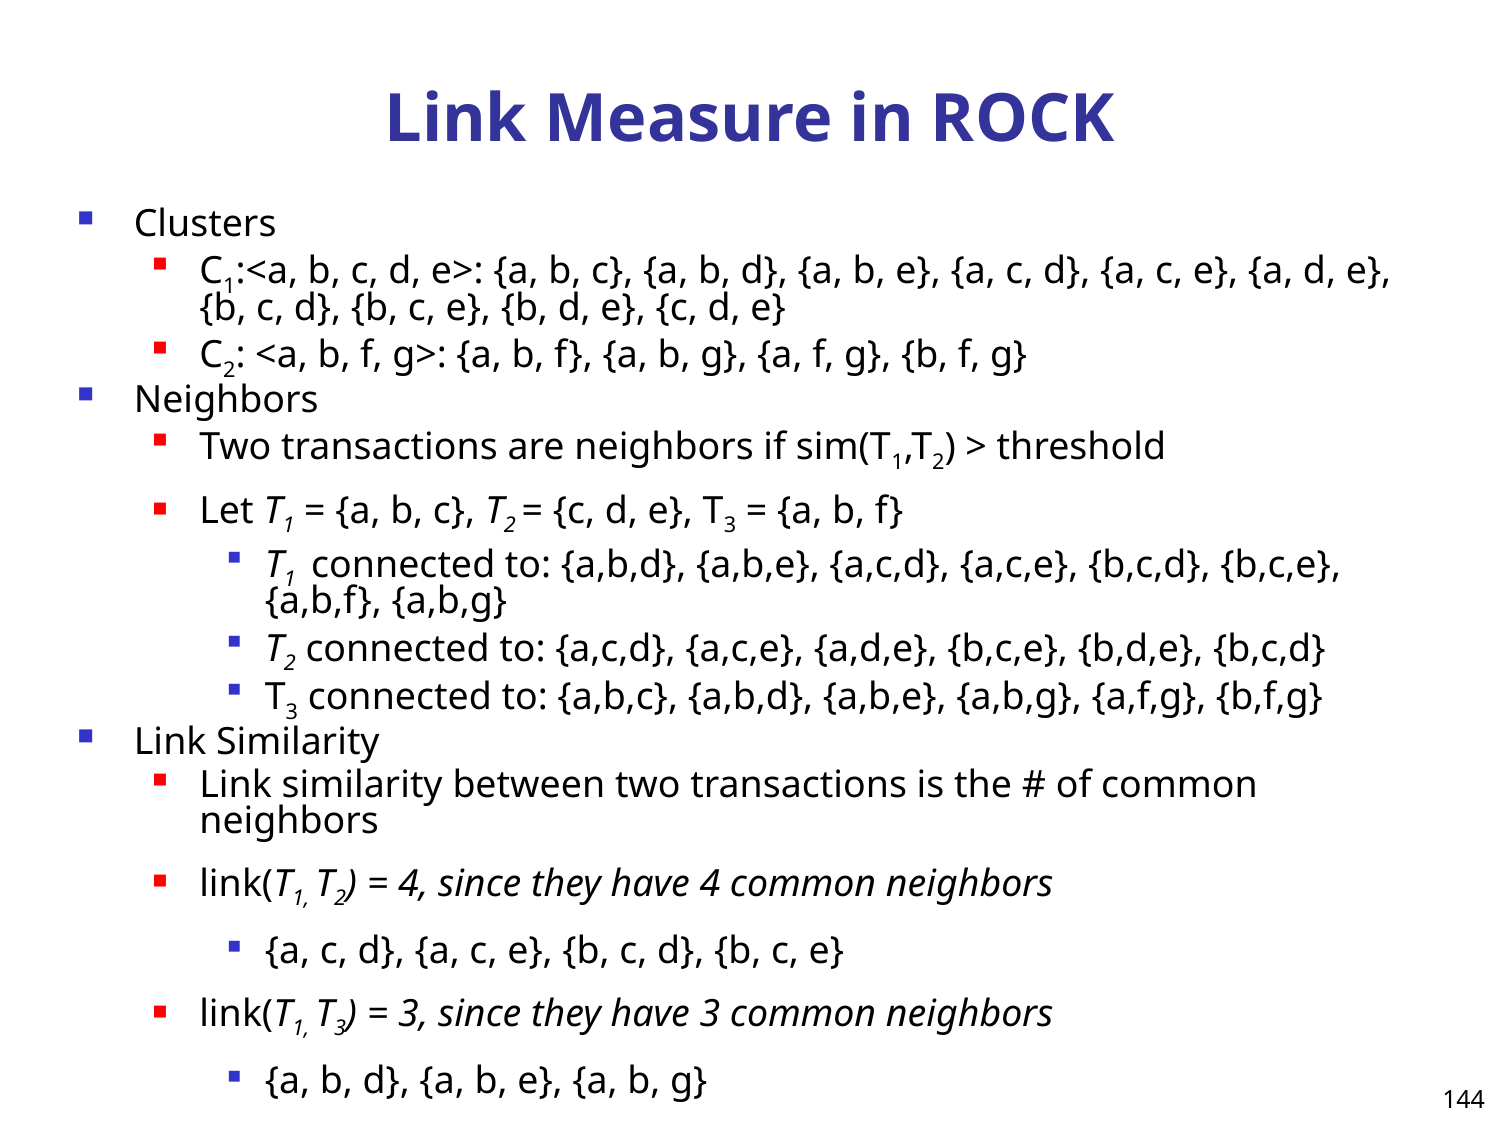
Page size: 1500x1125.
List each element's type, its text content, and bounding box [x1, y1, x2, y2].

list Clusters C1:<a, b, c, d, e>: {a, b, c}, {a, b, d}, {a, b, e}, {a, c, d}, {a, c, e}, {a, d, e}, {b, c, d}, {b, c, e}, {b, d, e}, {c, d, e} C2: <a, b, f, g>: {a, b, f}, {a, b, g}, {a, f, g}, {b, f, g} Neighbors Two transactions are neighbors if sim(T1,T2) > threshold Let T1 = {a, b, c}, T2 = {c, d, e}, T3 = {a, b, f} T1 connected to: {a,b,d}, {a,b,e}, {a,c,d}, {a,c,e}, {b,c,d}, {b,c,e}, {a,b,f}, {a,b,g} T2 connected to: {a,c,d}, {a,c,e}, {a,d,e}, {b,c,e}, {b,d,e}, {b,c,d} T3 connected to: {a,b,c}, {a,b,d}, {a,b,e}, {a,b,g}, {a,f,g}, {b,f,g} Link Similarity Link similarity between two transactions is the # of common neighbors link(T1, T2) = 4, since they have 4 common neighbors {a, c, d}, {a, c, e}, {b, c, d}, {b, c, e} link(T1, T3) = 3, since they have 3 common neighbors {a, b, d}, {a, b, e}, {a, b, g} [62, 200, 1438, 1088]
title Link Measure in ROCK [0, 62, 1500, 163]
slide_number 144 [1187, 1062, 1500, 1125]
